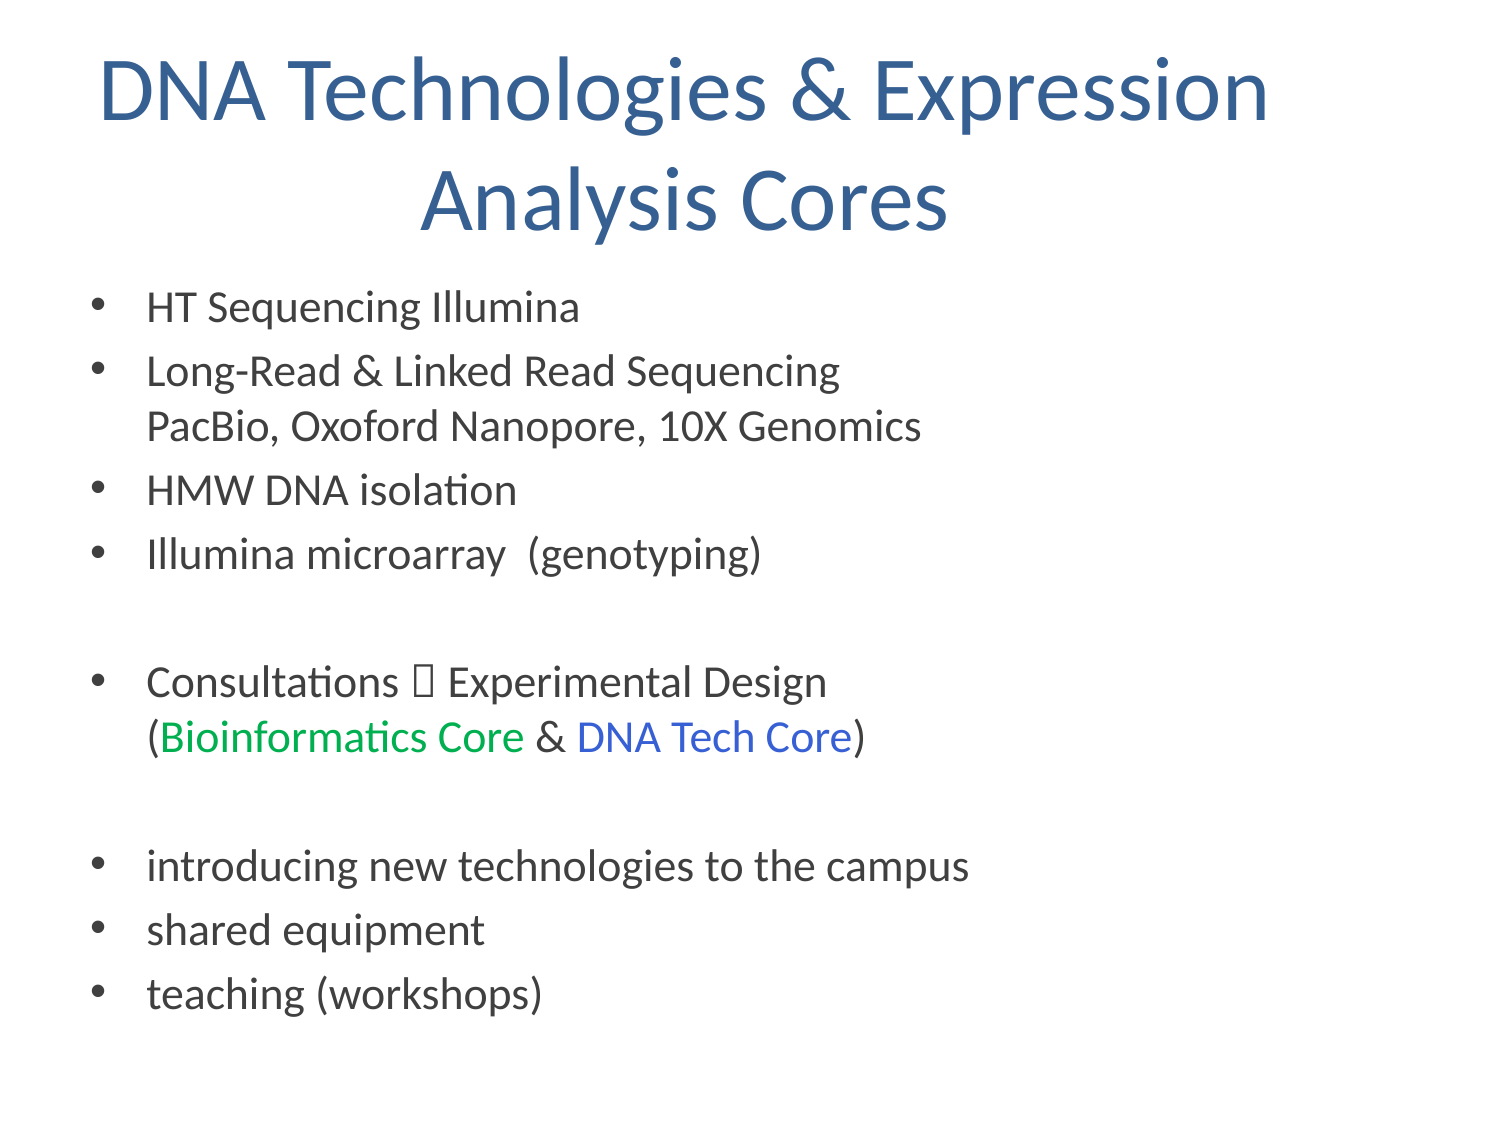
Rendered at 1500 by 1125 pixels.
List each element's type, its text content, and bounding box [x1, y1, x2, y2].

list HT Sequencing Illumina Long-Read & Linked Read Sequencing PacBio, Oxoford Nanopore, 10X Genomics HMW DNA isolation Illumina microarray (genotyping) Consultations  Experimental Design (Bioinformatics Core & DNA Tech Core) introducing new technologies to the campus shared equipment teaching (workshops) [75, 268, 1409, 1012]
title DNA Technologies & Expression Analysis Cores [75, 45, 1296, 233]
